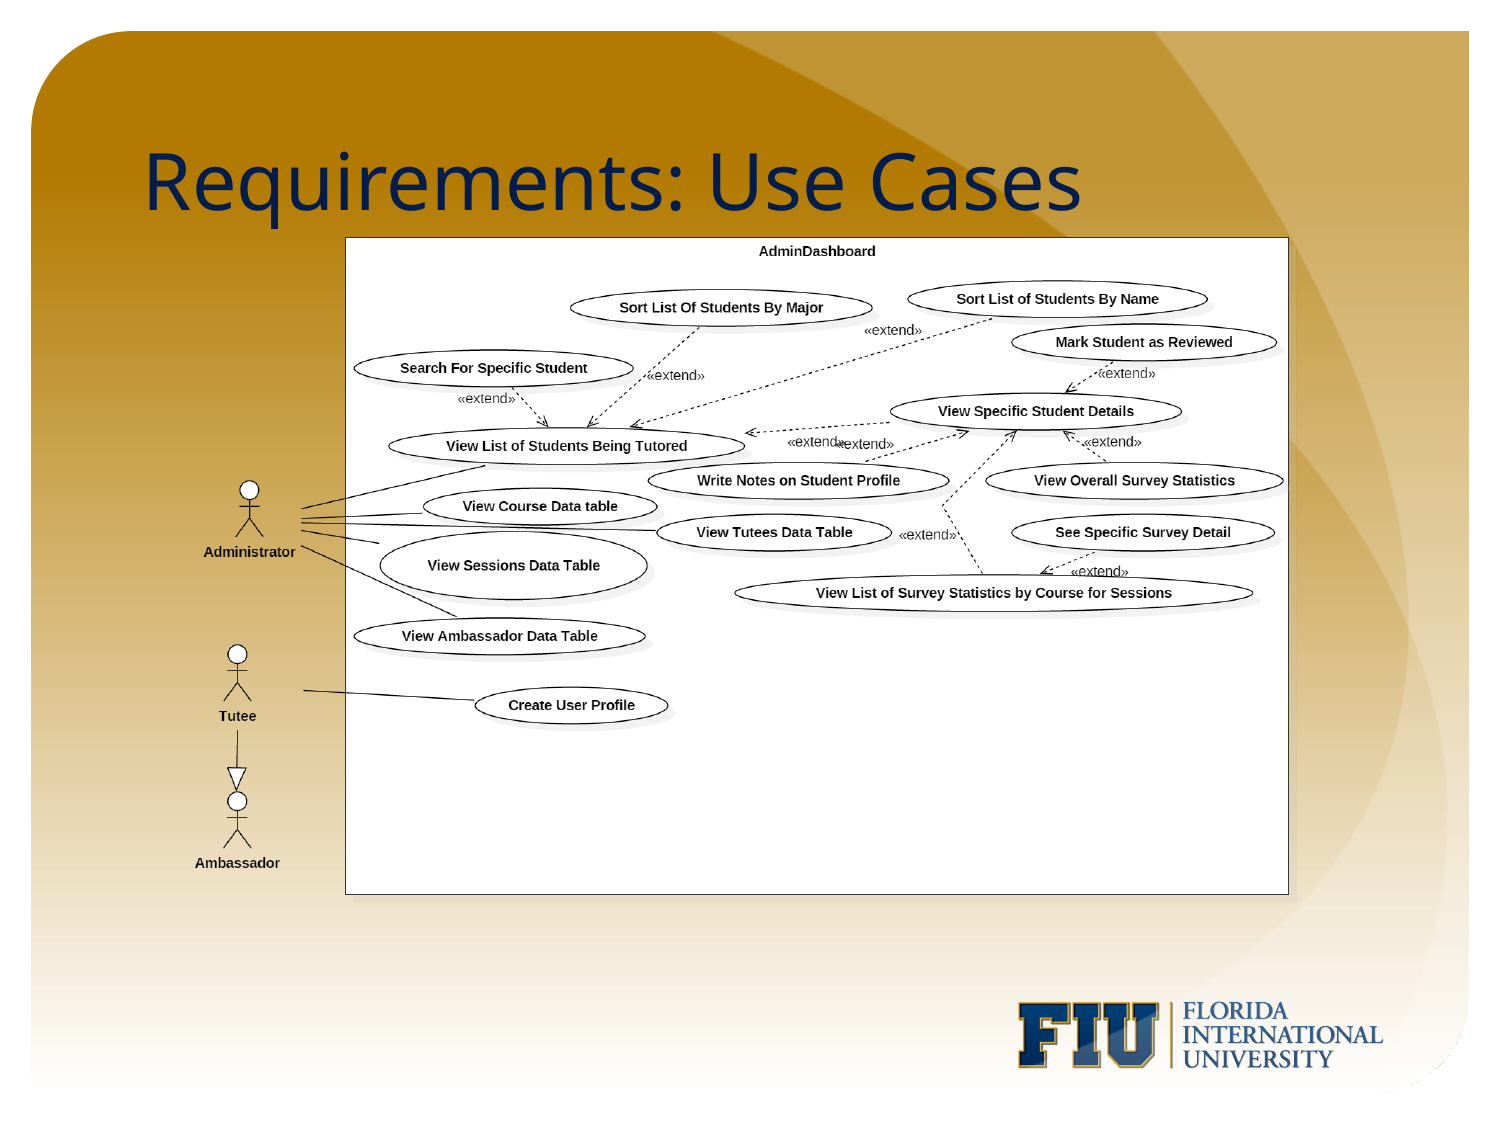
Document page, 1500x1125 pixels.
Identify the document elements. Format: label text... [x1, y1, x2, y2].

picture [24, 30, 1473, 1094]
title Requirements: Use Cases [127, 62, 1372, 234]
text_box [155, 235, 160, 904]
